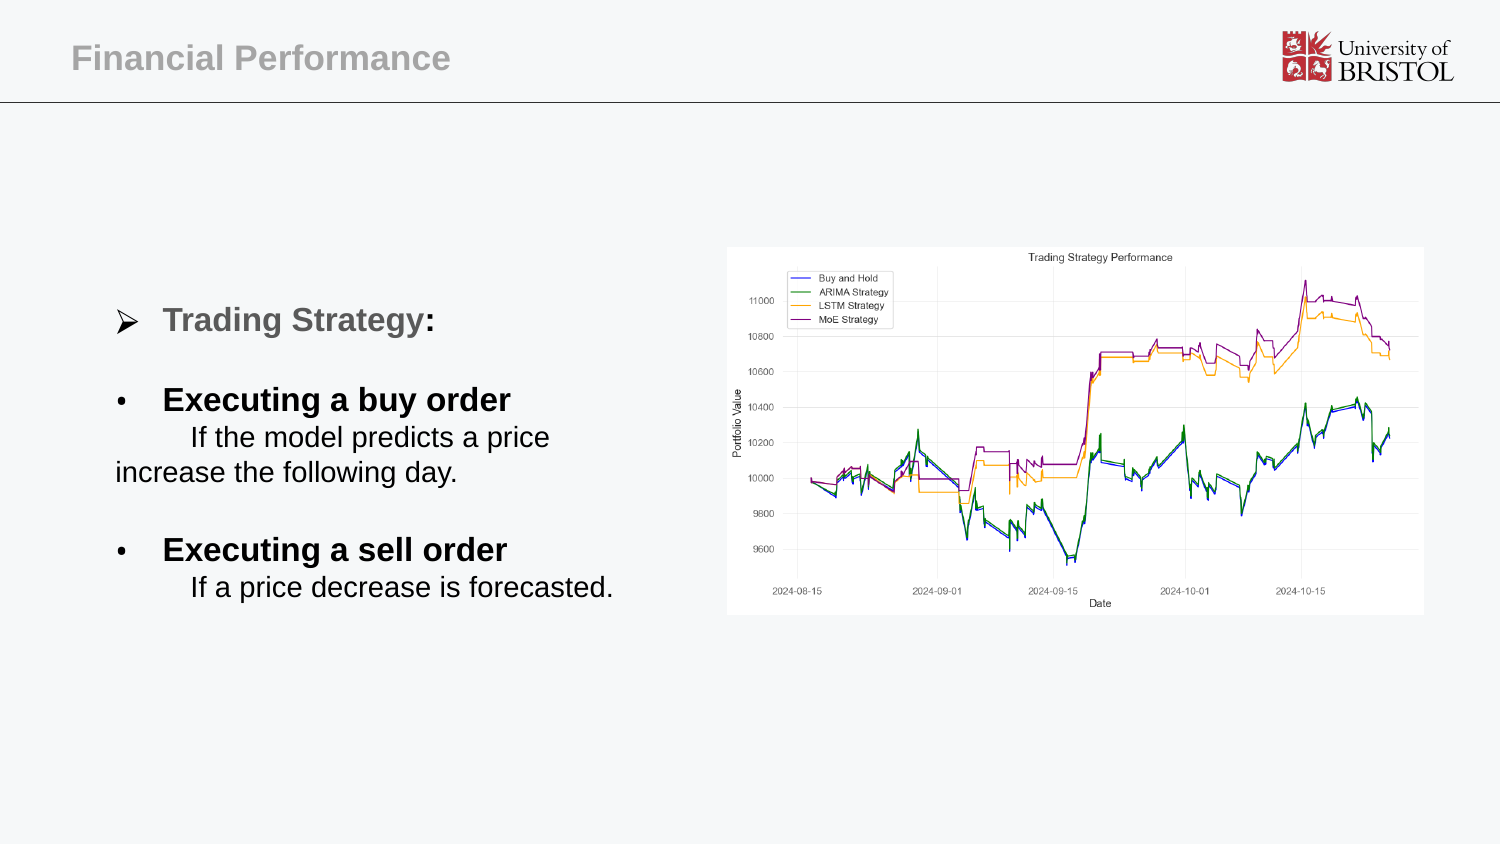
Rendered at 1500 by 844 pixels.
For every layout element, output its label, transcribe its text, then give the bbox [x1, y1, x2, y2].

text_box Financial Performance [71, 34, 602, 78]
text_box Trading Strategy: Executing a buy order If the model predicts a price increase the following day. Executing a sell order If a price decrease is forecasted. [100, 290, 658, 611]
picture [1282, 29, 1456, 83]
picture [726, 247, 1424, 615]
